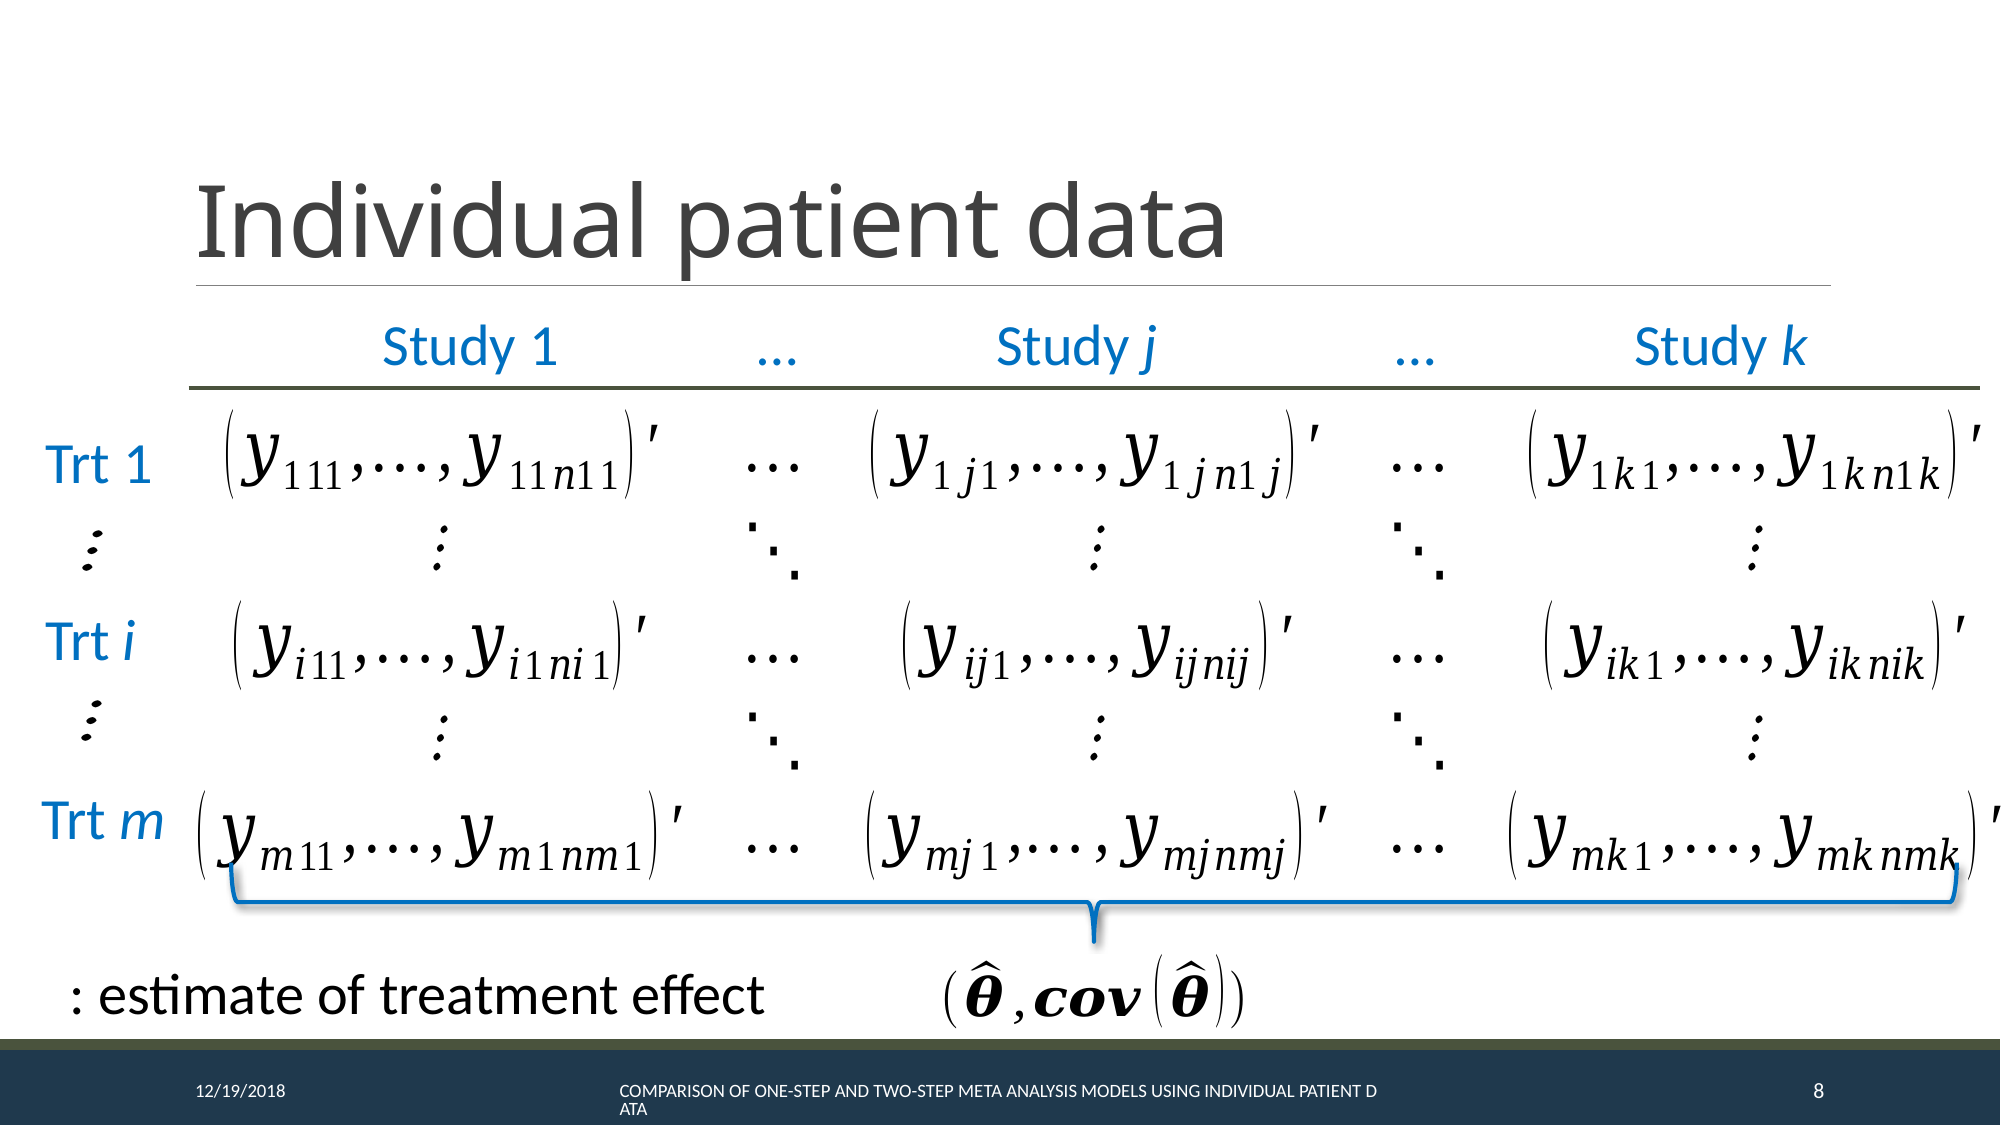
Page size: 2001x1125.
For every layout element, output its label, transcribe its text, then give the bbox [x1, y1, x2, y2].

slide_number 8 [1624, 1059, 1840, 1120]
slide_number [180, 1059, 586, 1120]
text_box Trt 1 [31, 418, 169, 503]
text_box Trt m [27, 773, 181, 859]
text_box Trt i [30, 594, 152, 680]
title Individual patient data [180, 47, 1830, 285]
text_box [229, 862, 1959, 944]
text_box Study 1 … Study j … Study k [195, 299, 1905, 385]
footer Comparison of One-Step and Two-Step Meta Analysis Models Using Individual Patient Data [604, 1059, 1396, 1120]
